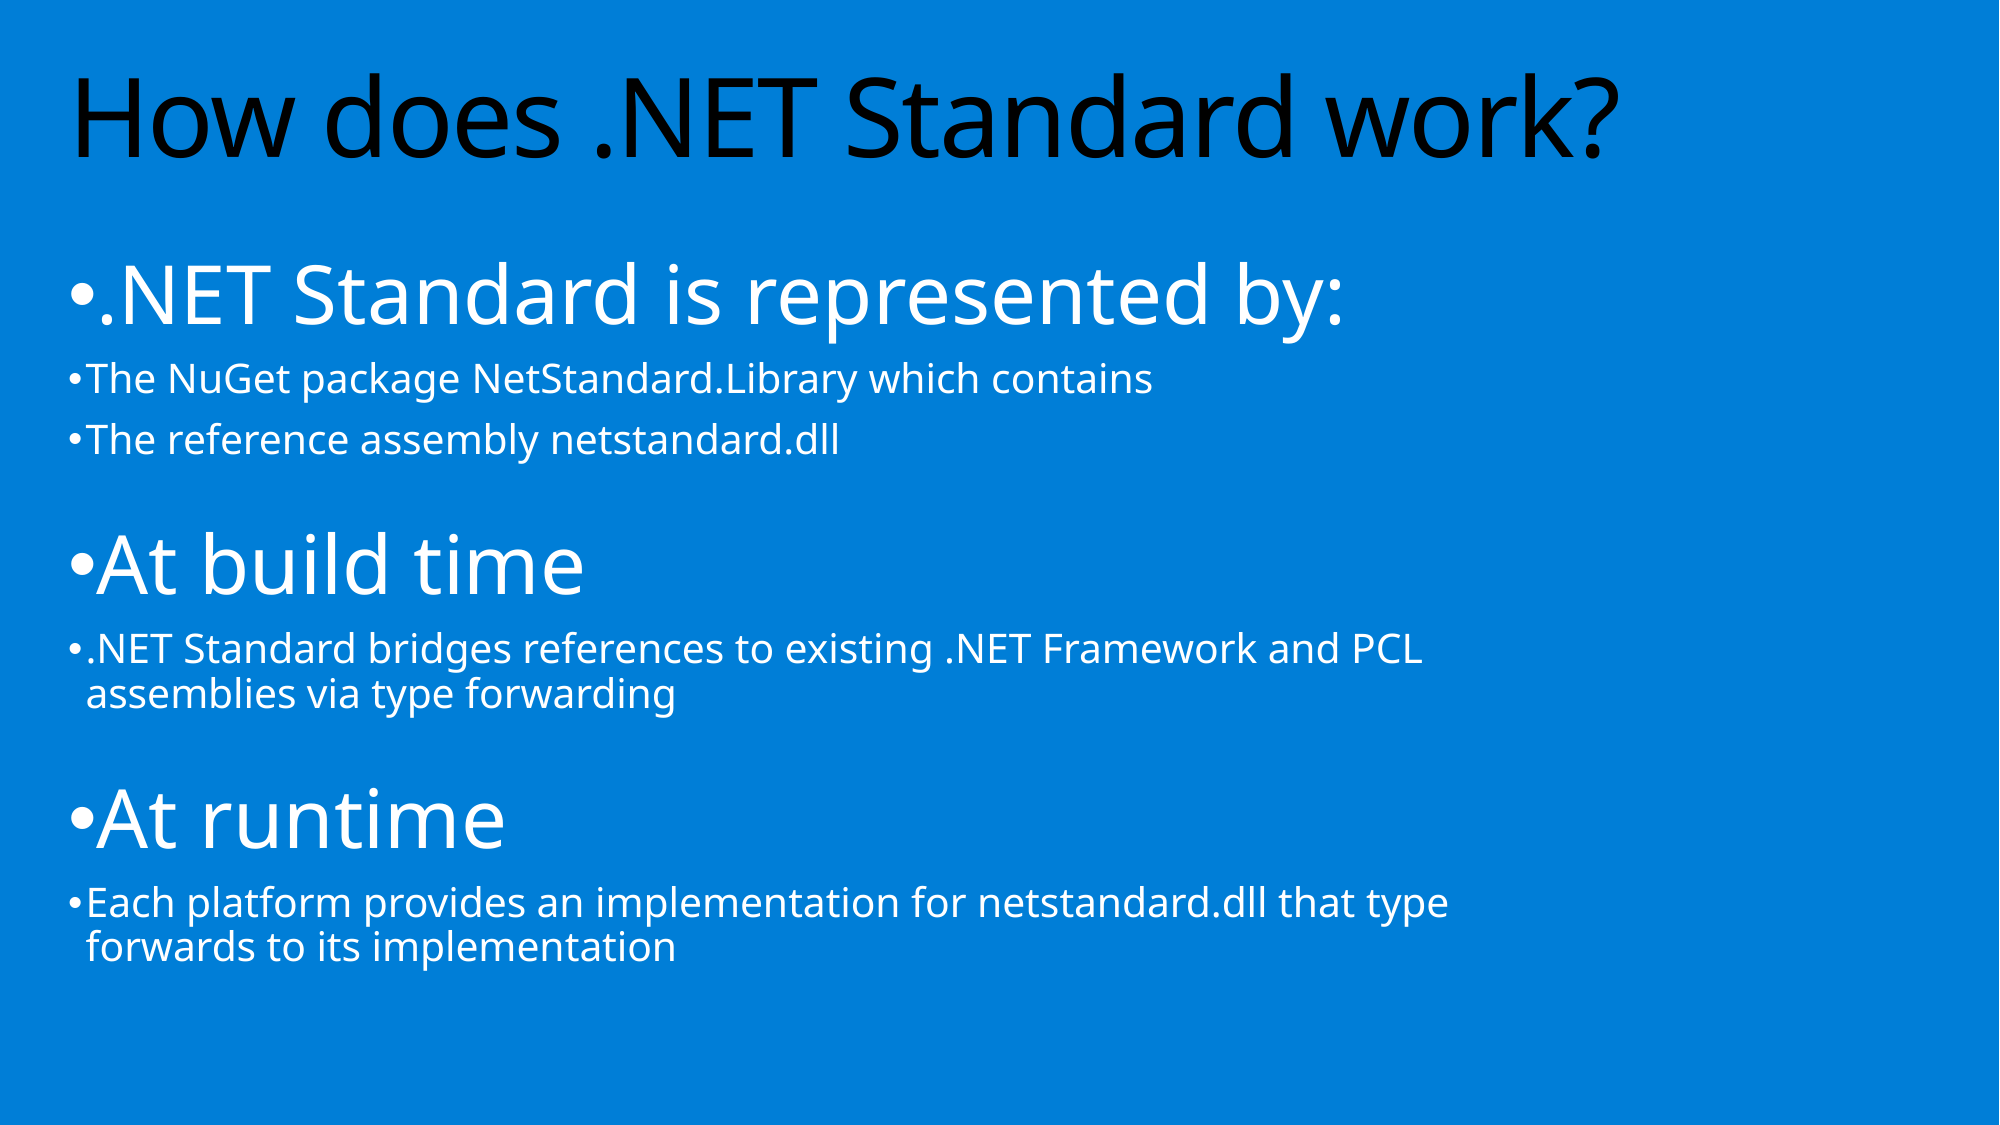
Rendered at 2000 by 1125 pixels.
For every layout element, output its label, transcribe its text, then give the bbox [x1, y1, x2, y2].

list .NET Standard is represented by: The NuGet package NetStandard.Library which contains The reference assembly netstandard.dll At build time .NET Standard bridges references to existing .NET Framework and PCL assemblies via type forwarding At runtime Each platform provides an implementation for netstandard.dll that type forwards to its implementation [44, 239, 1956, 1071]
title How does .NET Standard work? [44, 47, 1956, 196]
